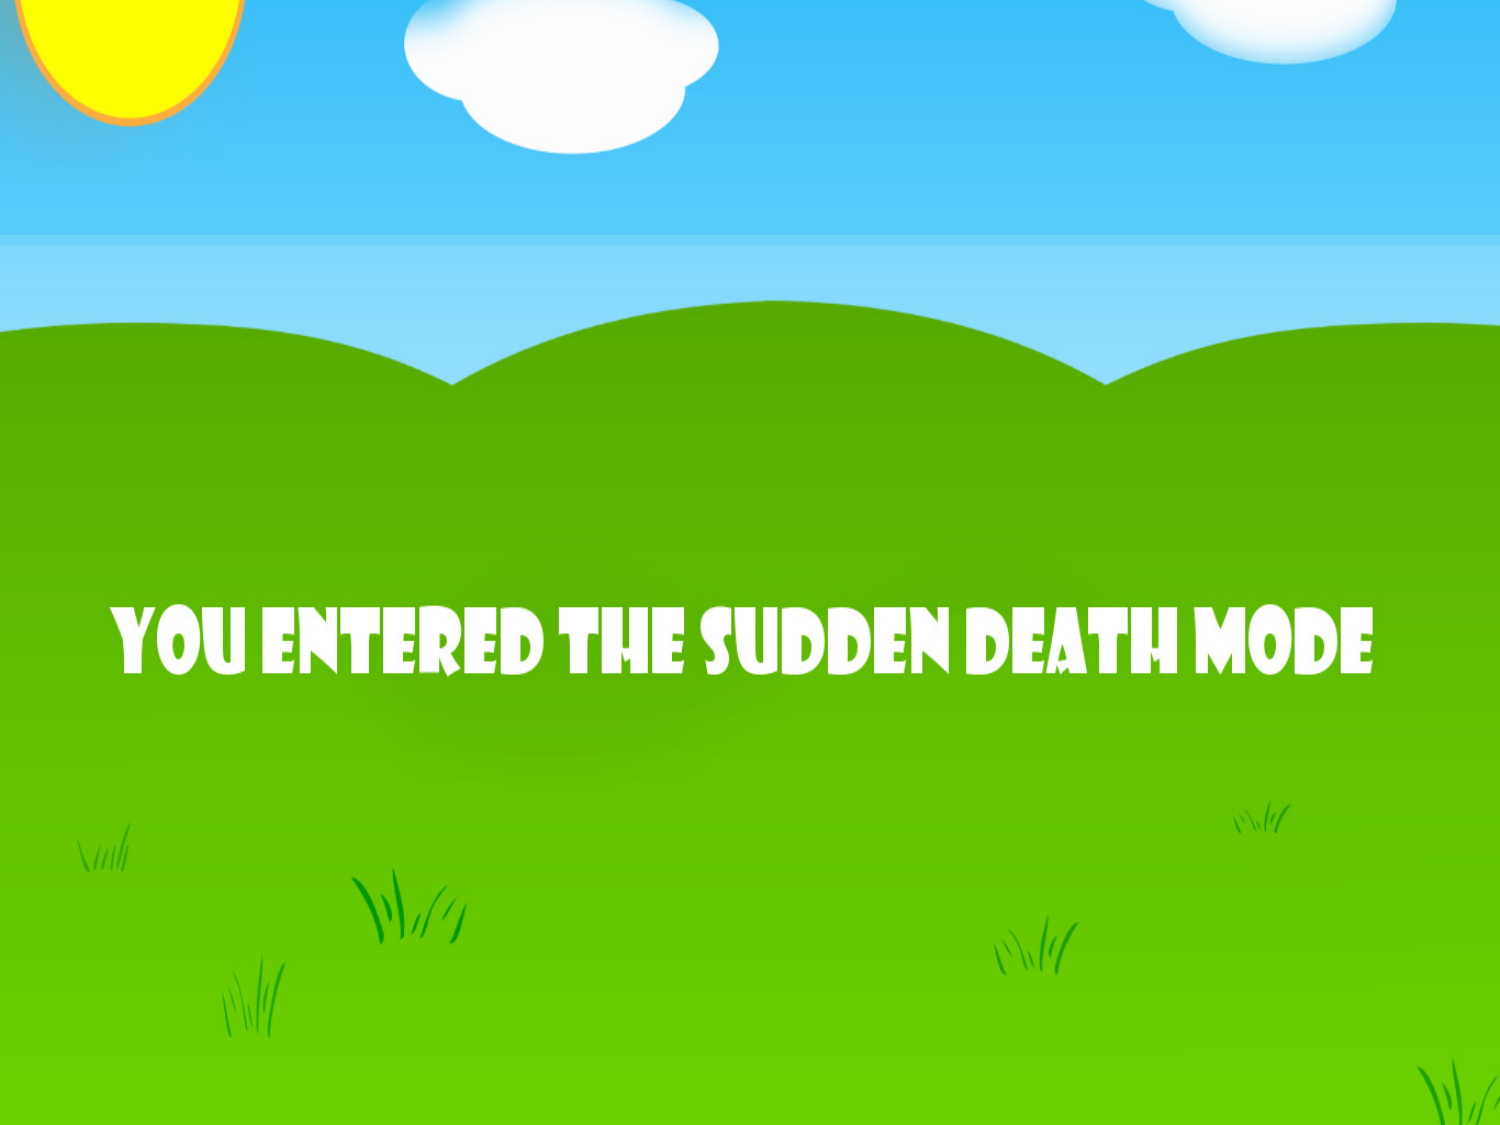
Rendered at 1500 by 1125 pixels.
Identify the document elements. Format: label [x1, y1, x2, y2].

list [0, 0, 1500, 1125]
